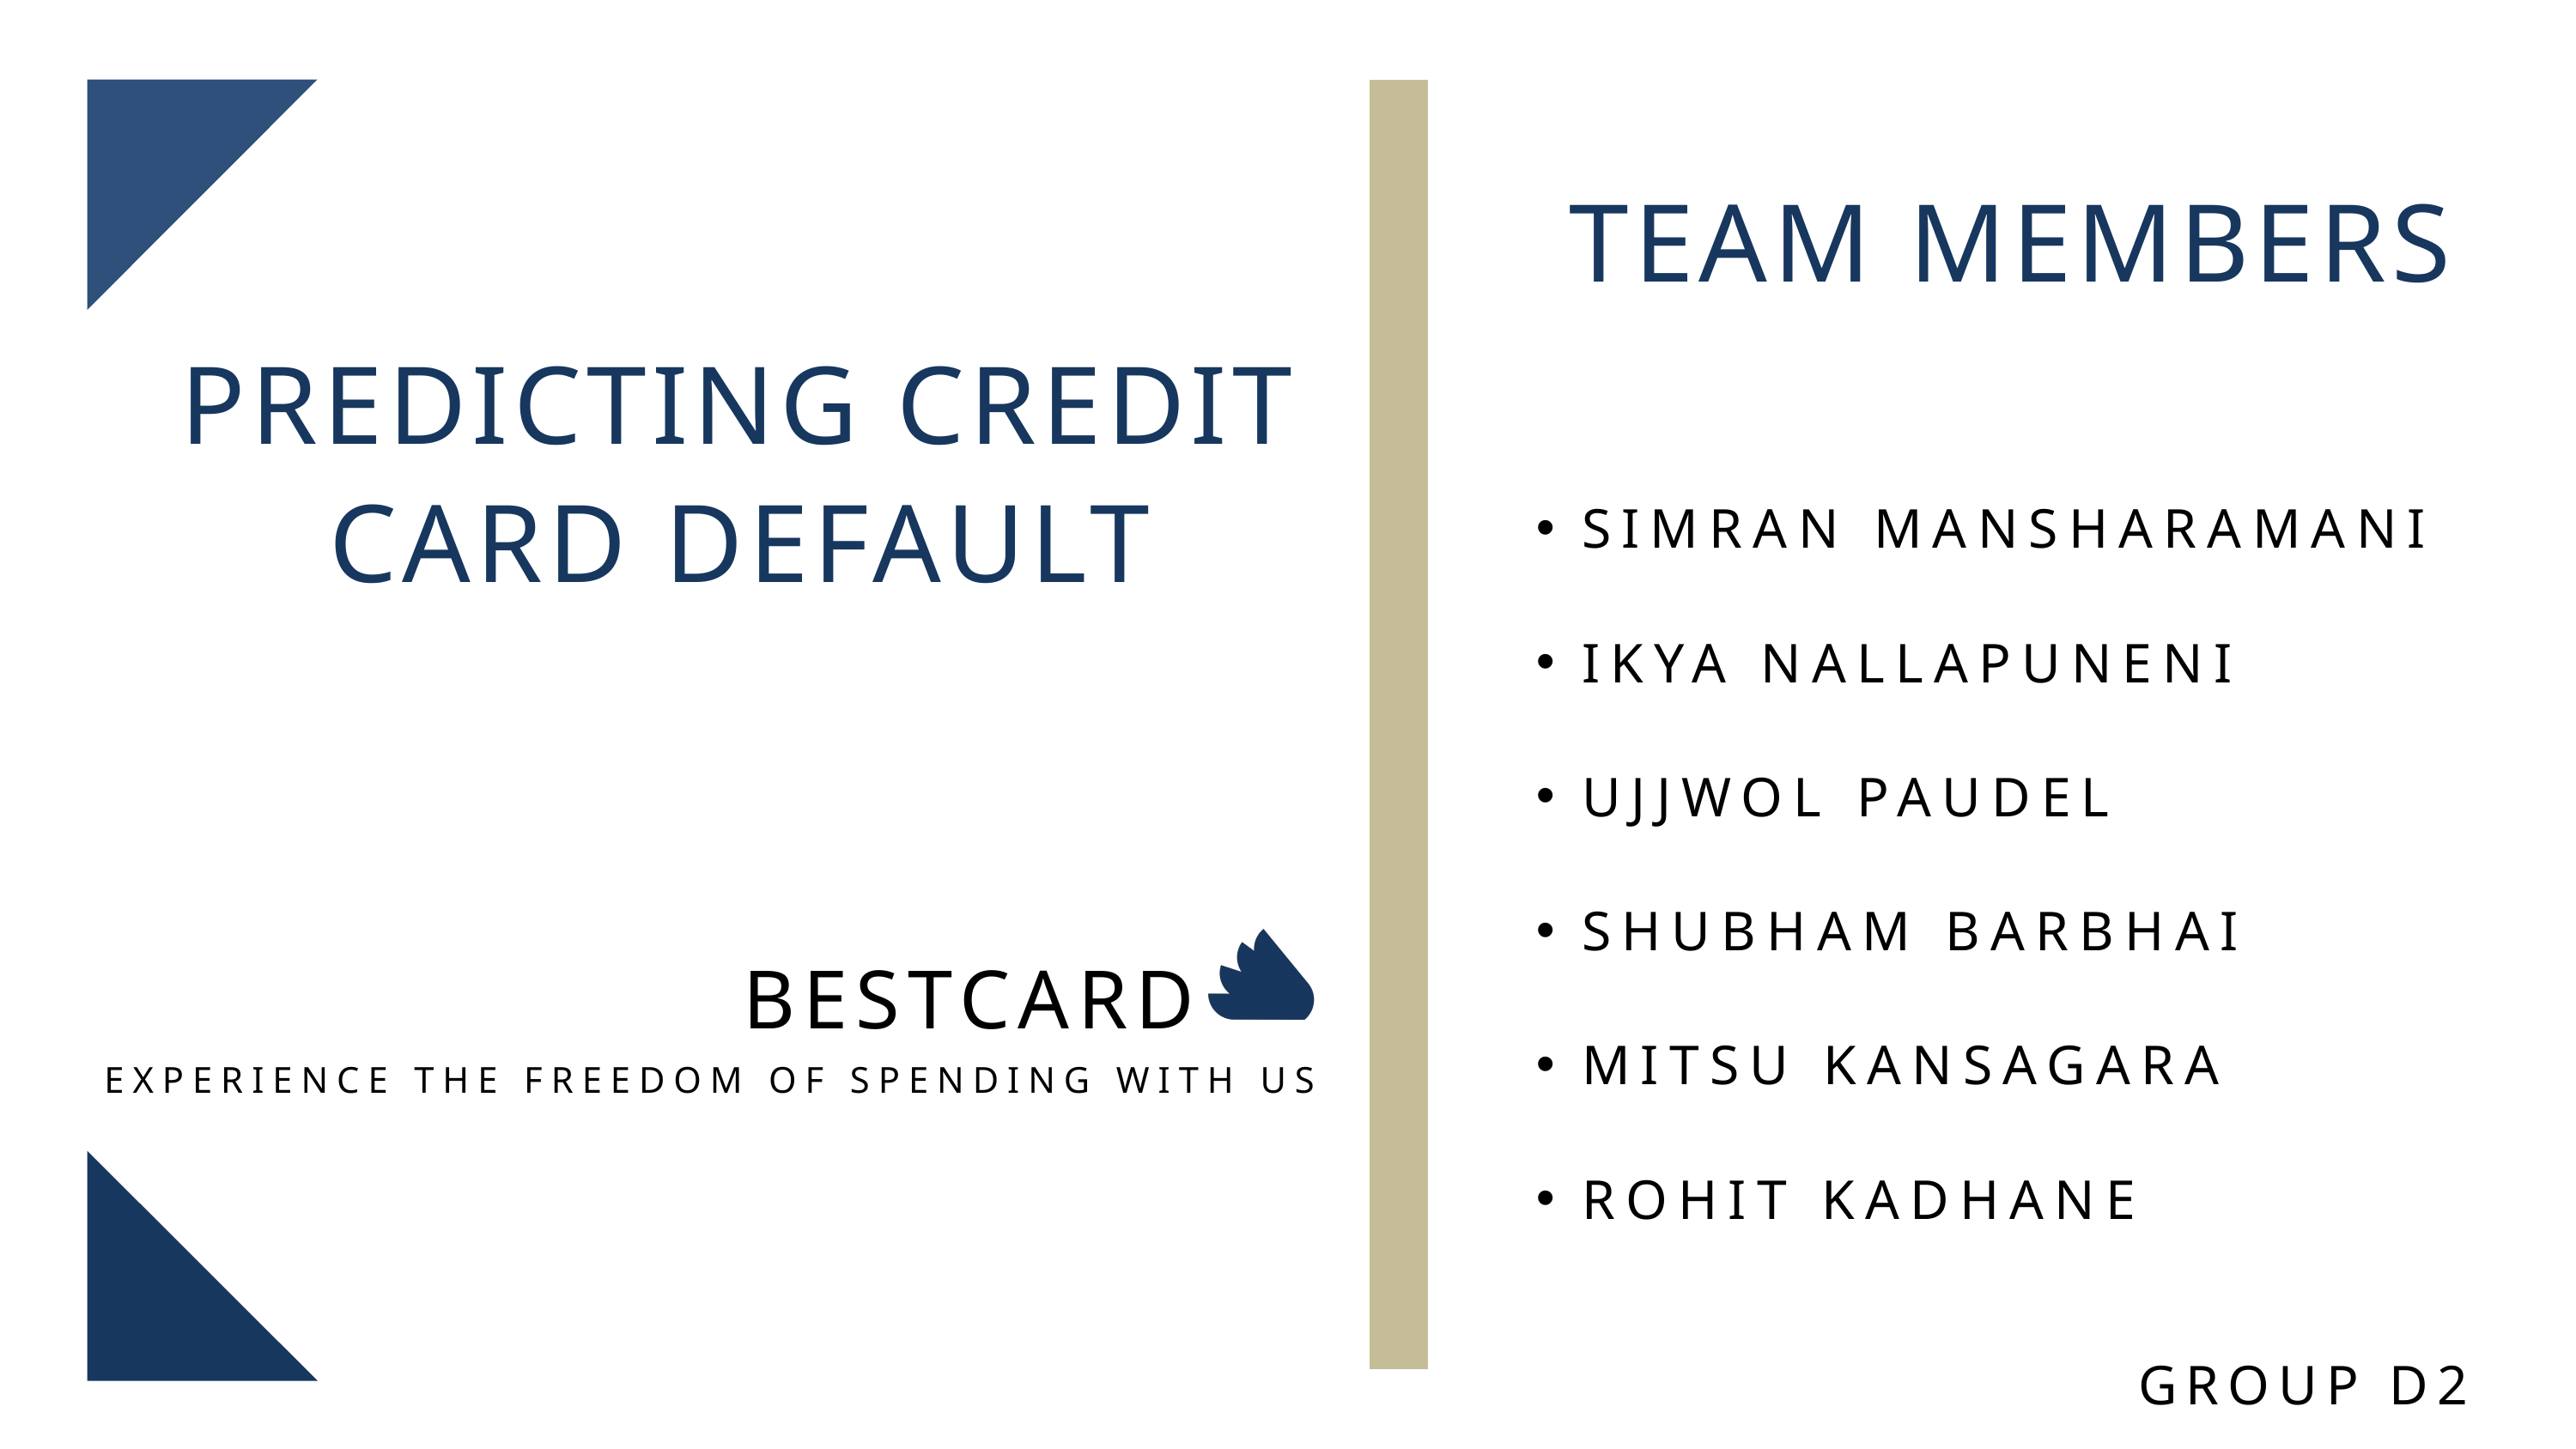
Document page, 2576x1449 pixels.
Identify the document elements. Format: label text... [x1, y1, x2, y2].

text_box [1369, 79, 1429, 1369]
text_box EXPERIENCE THE FREEDOM OF SPENDING WITH US [87, 1035, 1333, 1100]
text_box GROUP D2 [1783, 1327, 2576, 1416]
text_box TEAM MEMBERS [1434, 165, 2576, 304]
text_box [87, 1150, 319, 1381]
text_box SIMRAN MANSHARAMANI IKYA NALLAPUNENI UJJWOL PAUDEL SHUBHAM BARBHAI MITSU KANSAGARA ROHIT KADHANE [1490, 425, 2531, 1230]
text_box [87, 79, 318, 311]
text_box PREDICTING CREDIT CARD DEFAULT [163, 327, 1317, 604]
text_box BESTCARD [287, 931, 1195, 1045]
picture [1208, 929, 1317, 1021]
